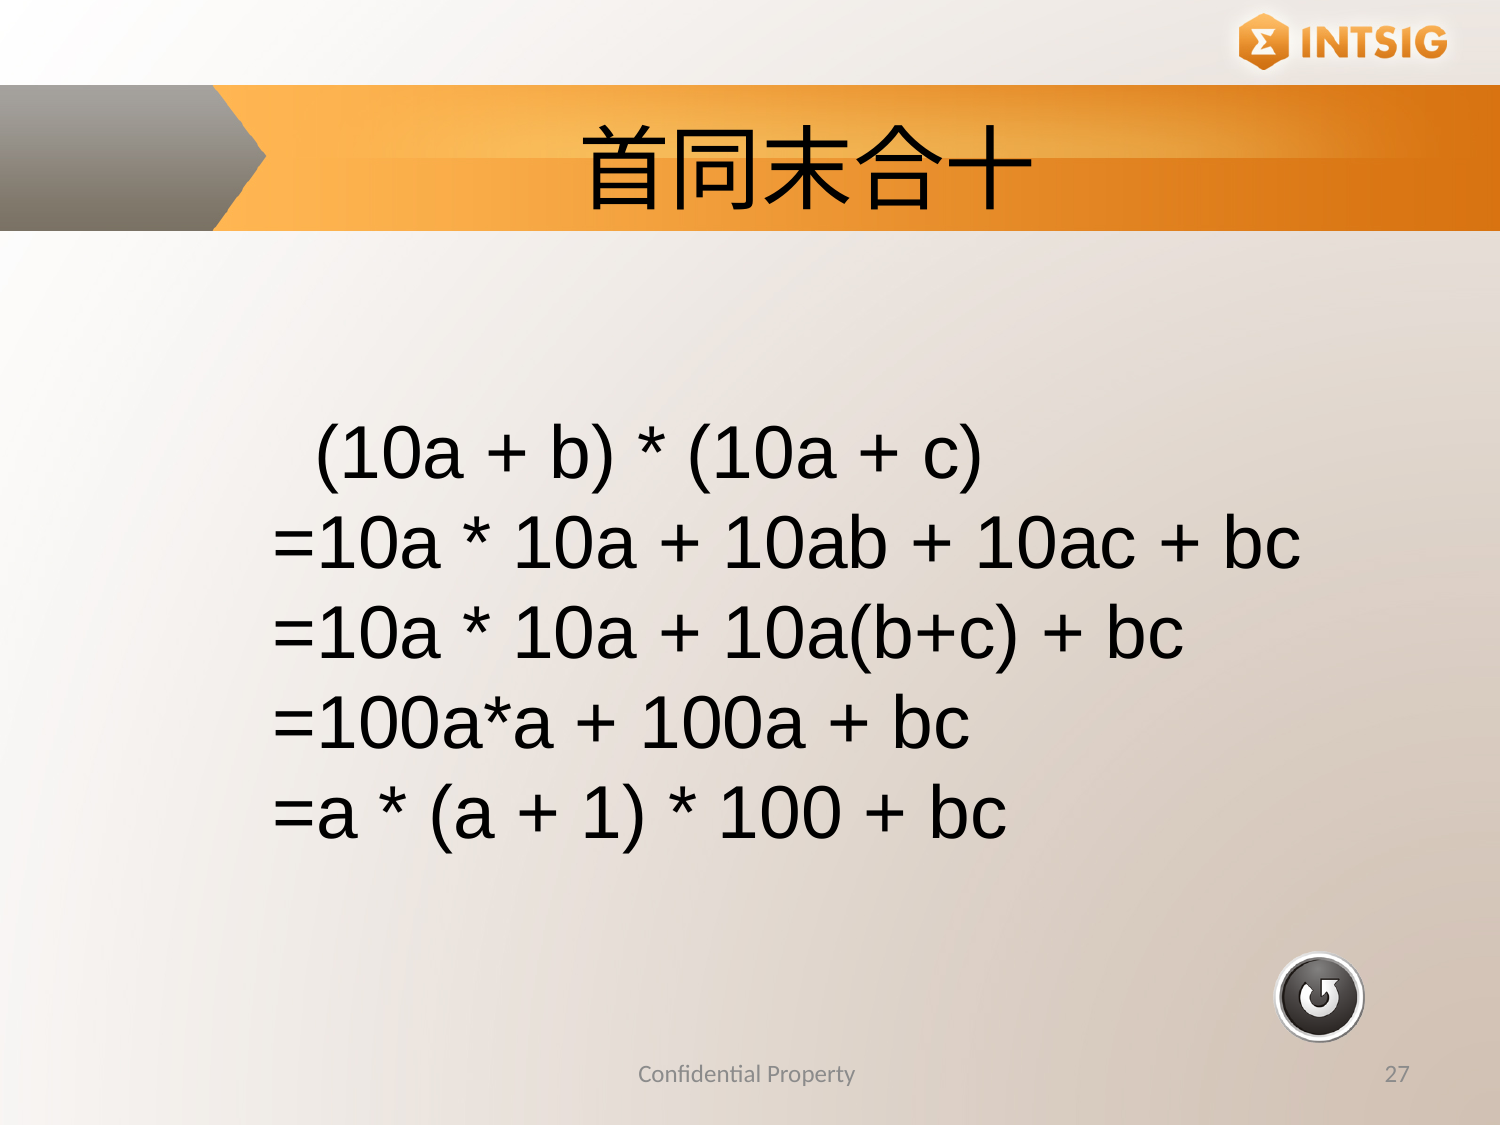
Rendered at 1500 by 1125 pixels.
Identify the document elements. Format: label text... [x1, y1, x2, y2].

text_box (10a + b) * (10a + c) =10a * 10a + 10ab + 10ac + bc =10a * 10a + 10a(b+c) + bc =100a*a + 100a + bc =a * (a + 1) * 100 + bc [258, 396, 1500, 861]
picture [0, 0, 1500, 1125]
text_box 首同末合十 [277, 103, 1338, 229]
footer Confidential Property [512, 1042, 988, 1103]
slide_number 27 [1074, 1042, 1425, 1103]
